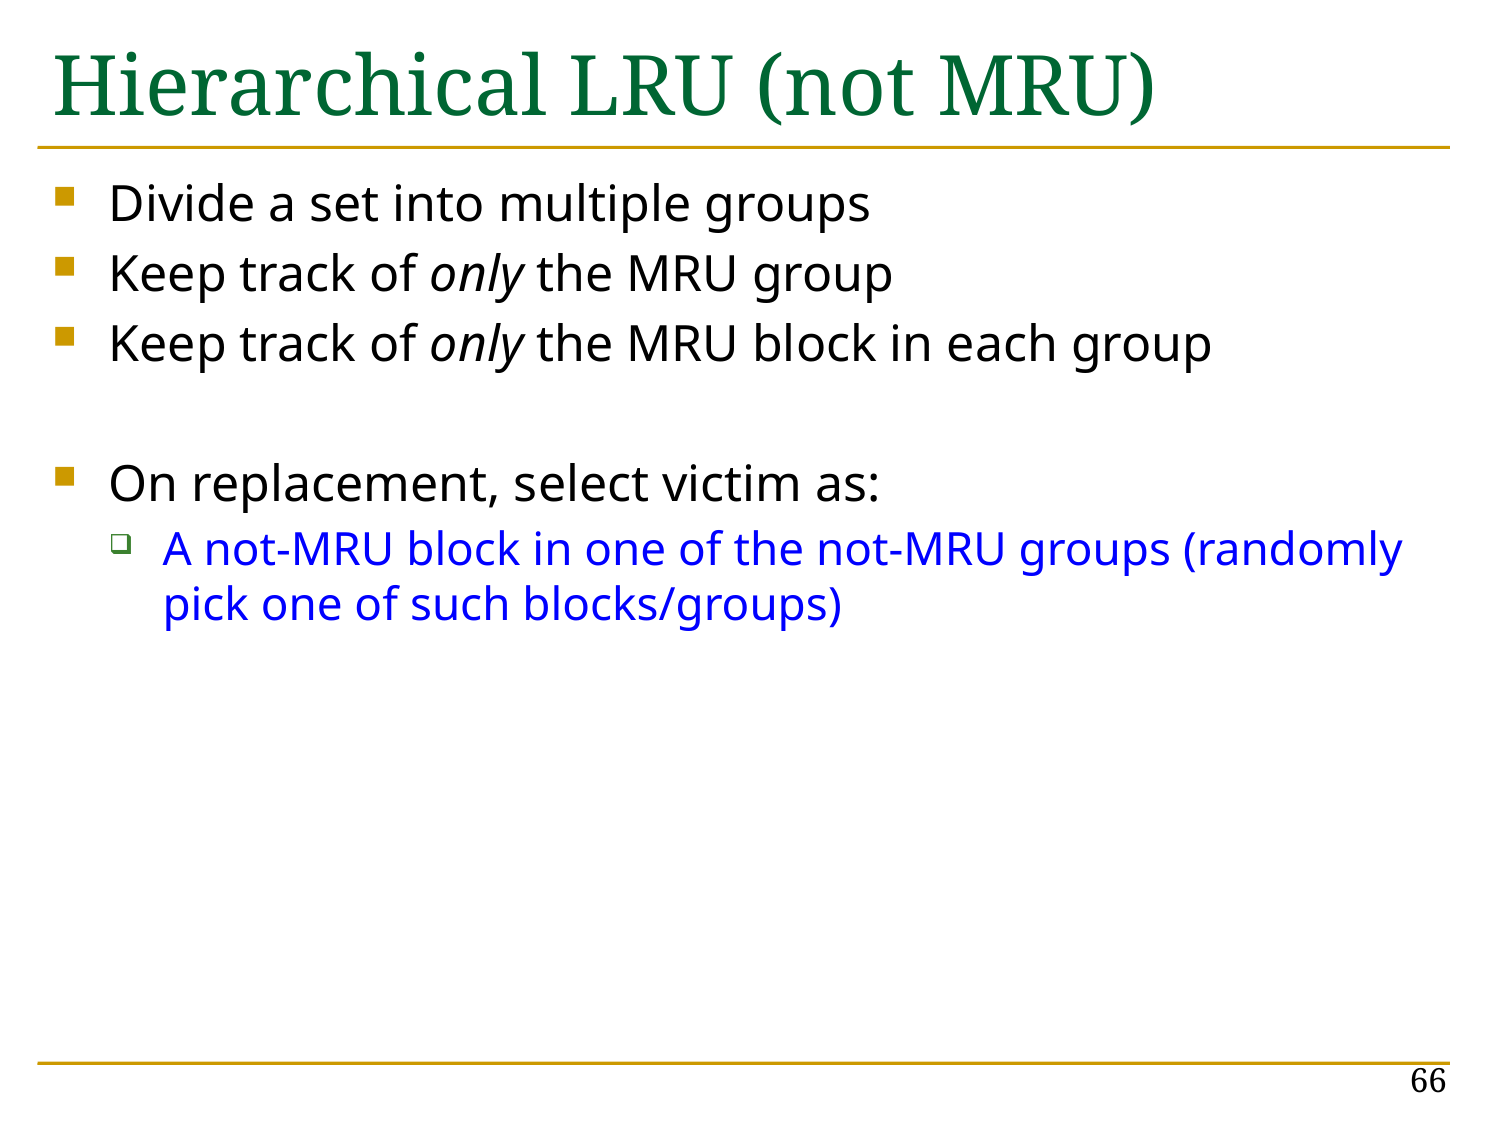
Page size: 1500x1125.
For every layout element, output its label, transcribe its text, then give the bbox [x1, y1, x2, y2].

list Divide a set into multiple groups Keep track of only the MRU group Keep track of only the MRU block in each group On replacement, select victim as: A not-MRU block in one of the not-MRU groups (randomly pick one of such blocks/groups) [37, 163, 1450, 1016]
slide_number 66 [1111, 1036, 1462, 1112]
title Hierarchical LRU (not MRU) [37, 24, 1450, 163]
